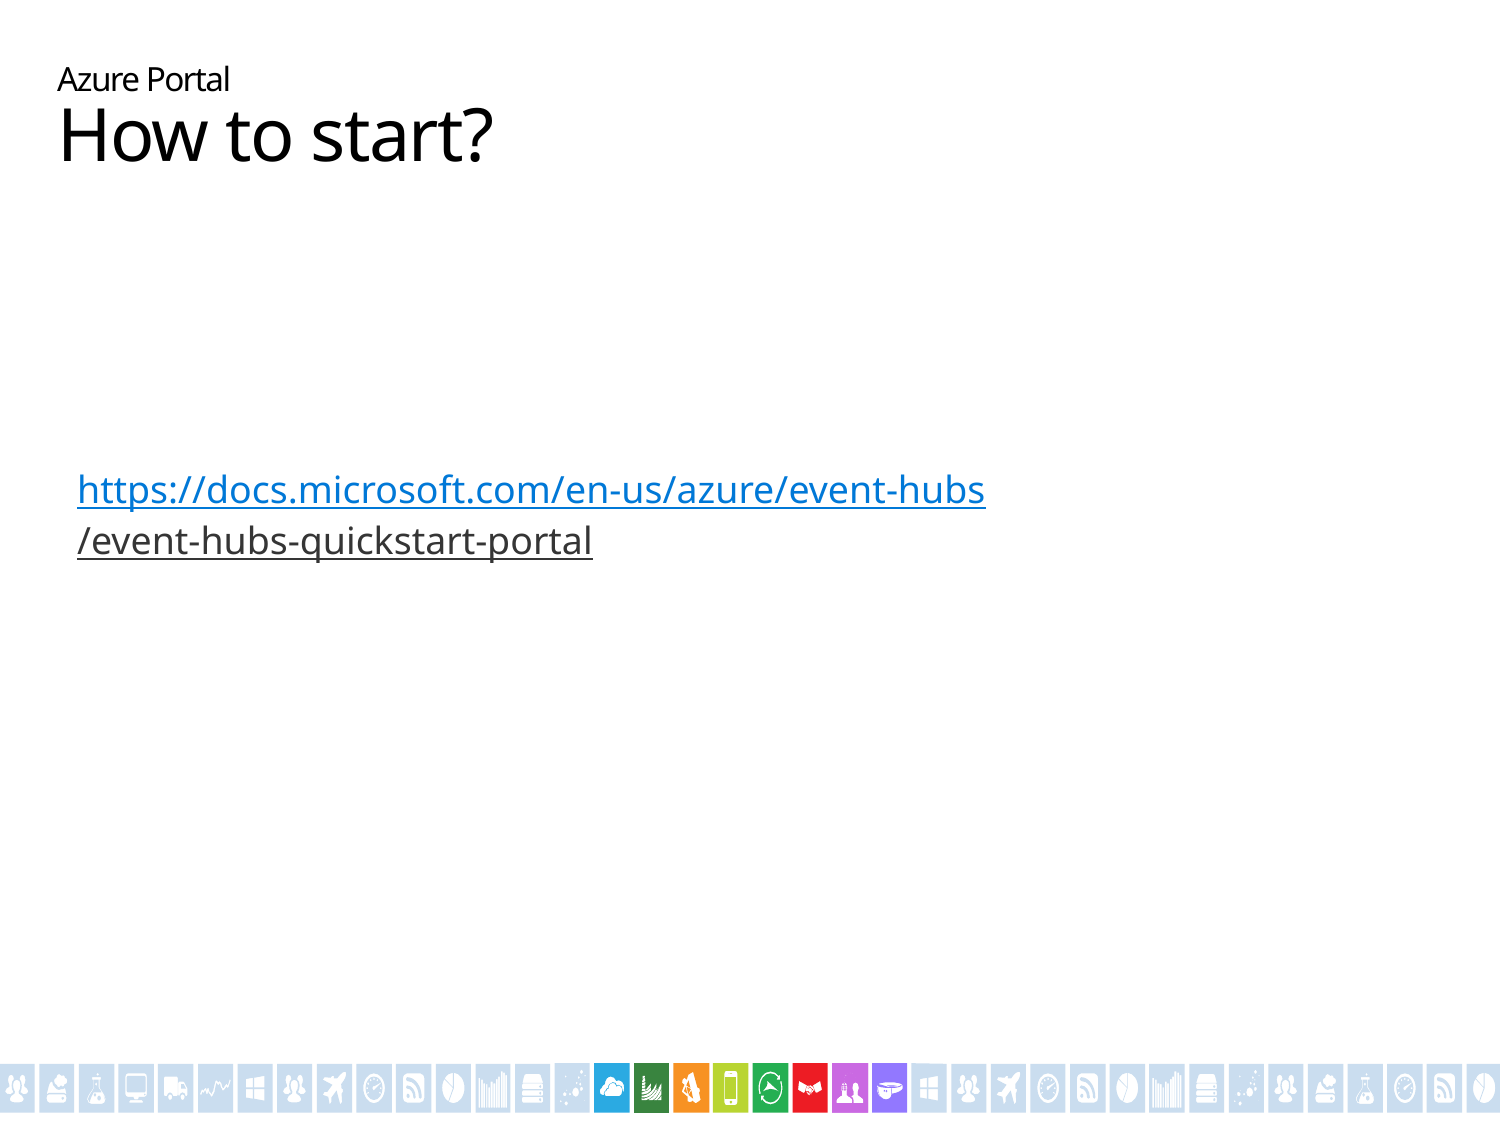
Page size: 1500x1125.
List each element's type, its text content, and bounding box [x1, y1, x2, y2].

text_box https://docs.microsoft.com/en-us/azure/event-hubs/event-hubs-quickstart-portal [62, 458, 1500, 576]
title Azure Portal How to start? [33, 47, 1468, 196]
